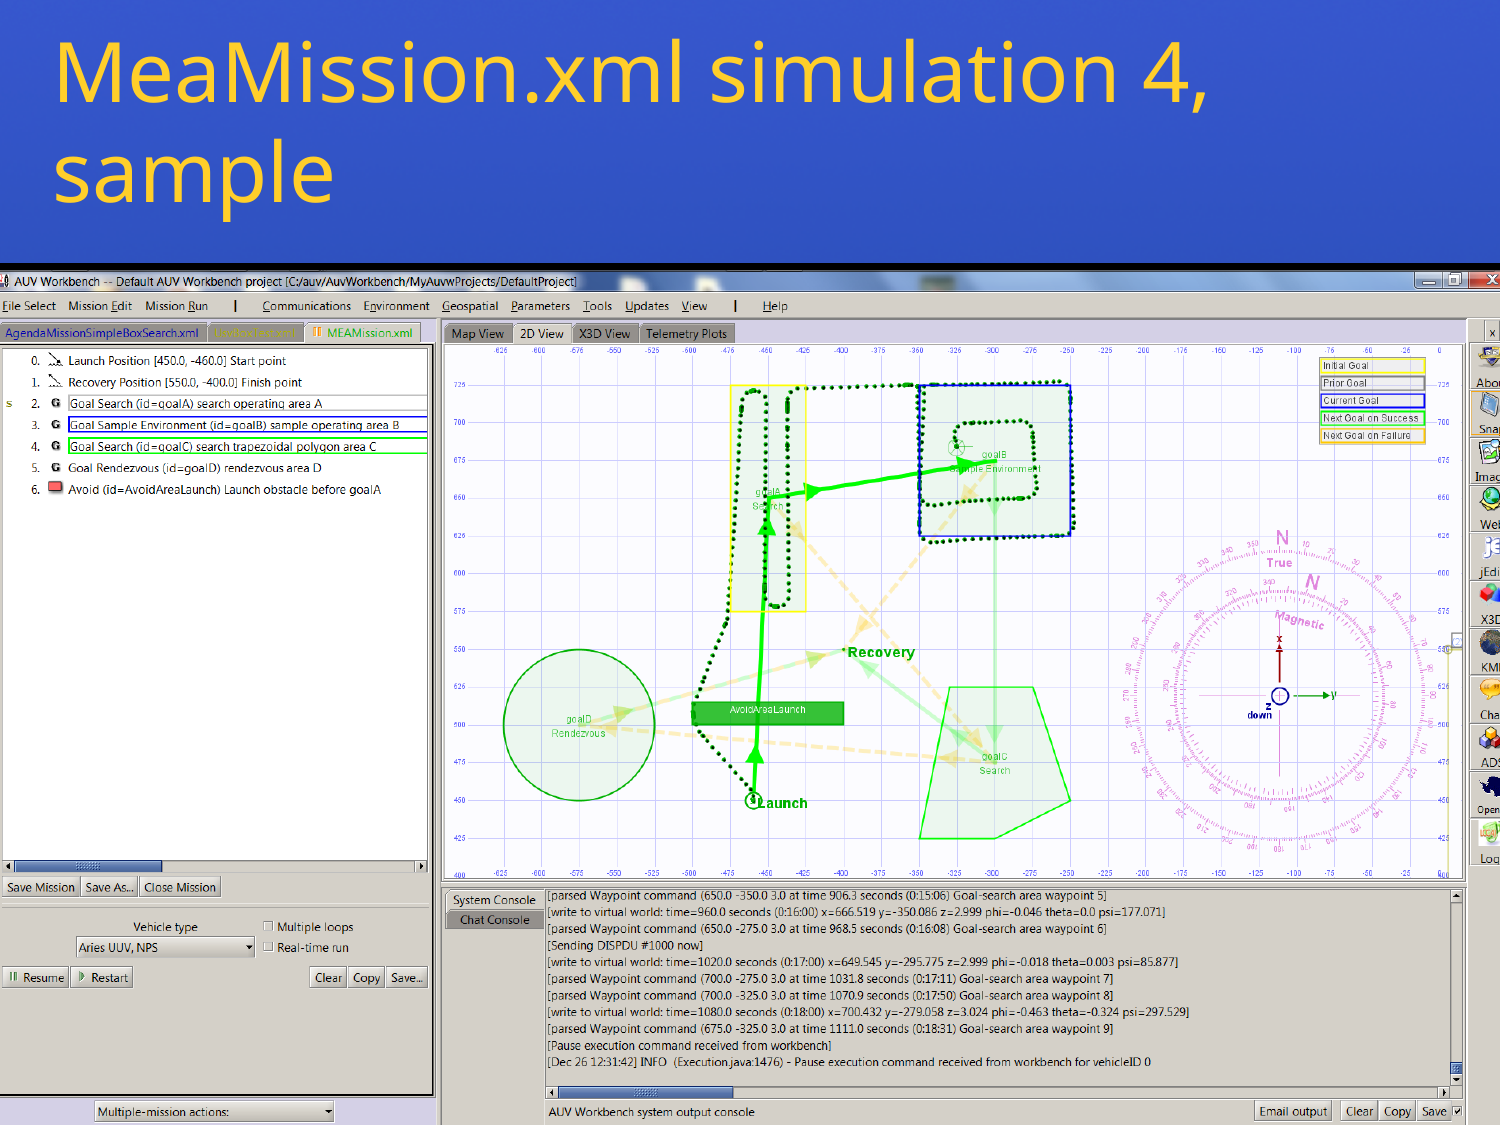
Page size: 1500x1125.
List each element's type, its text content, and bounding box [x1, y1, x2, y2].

title MeaMission.xml simulation 4, sample [37, 24, 1500, 213]
picture [0, 0, 1500, 1125]
